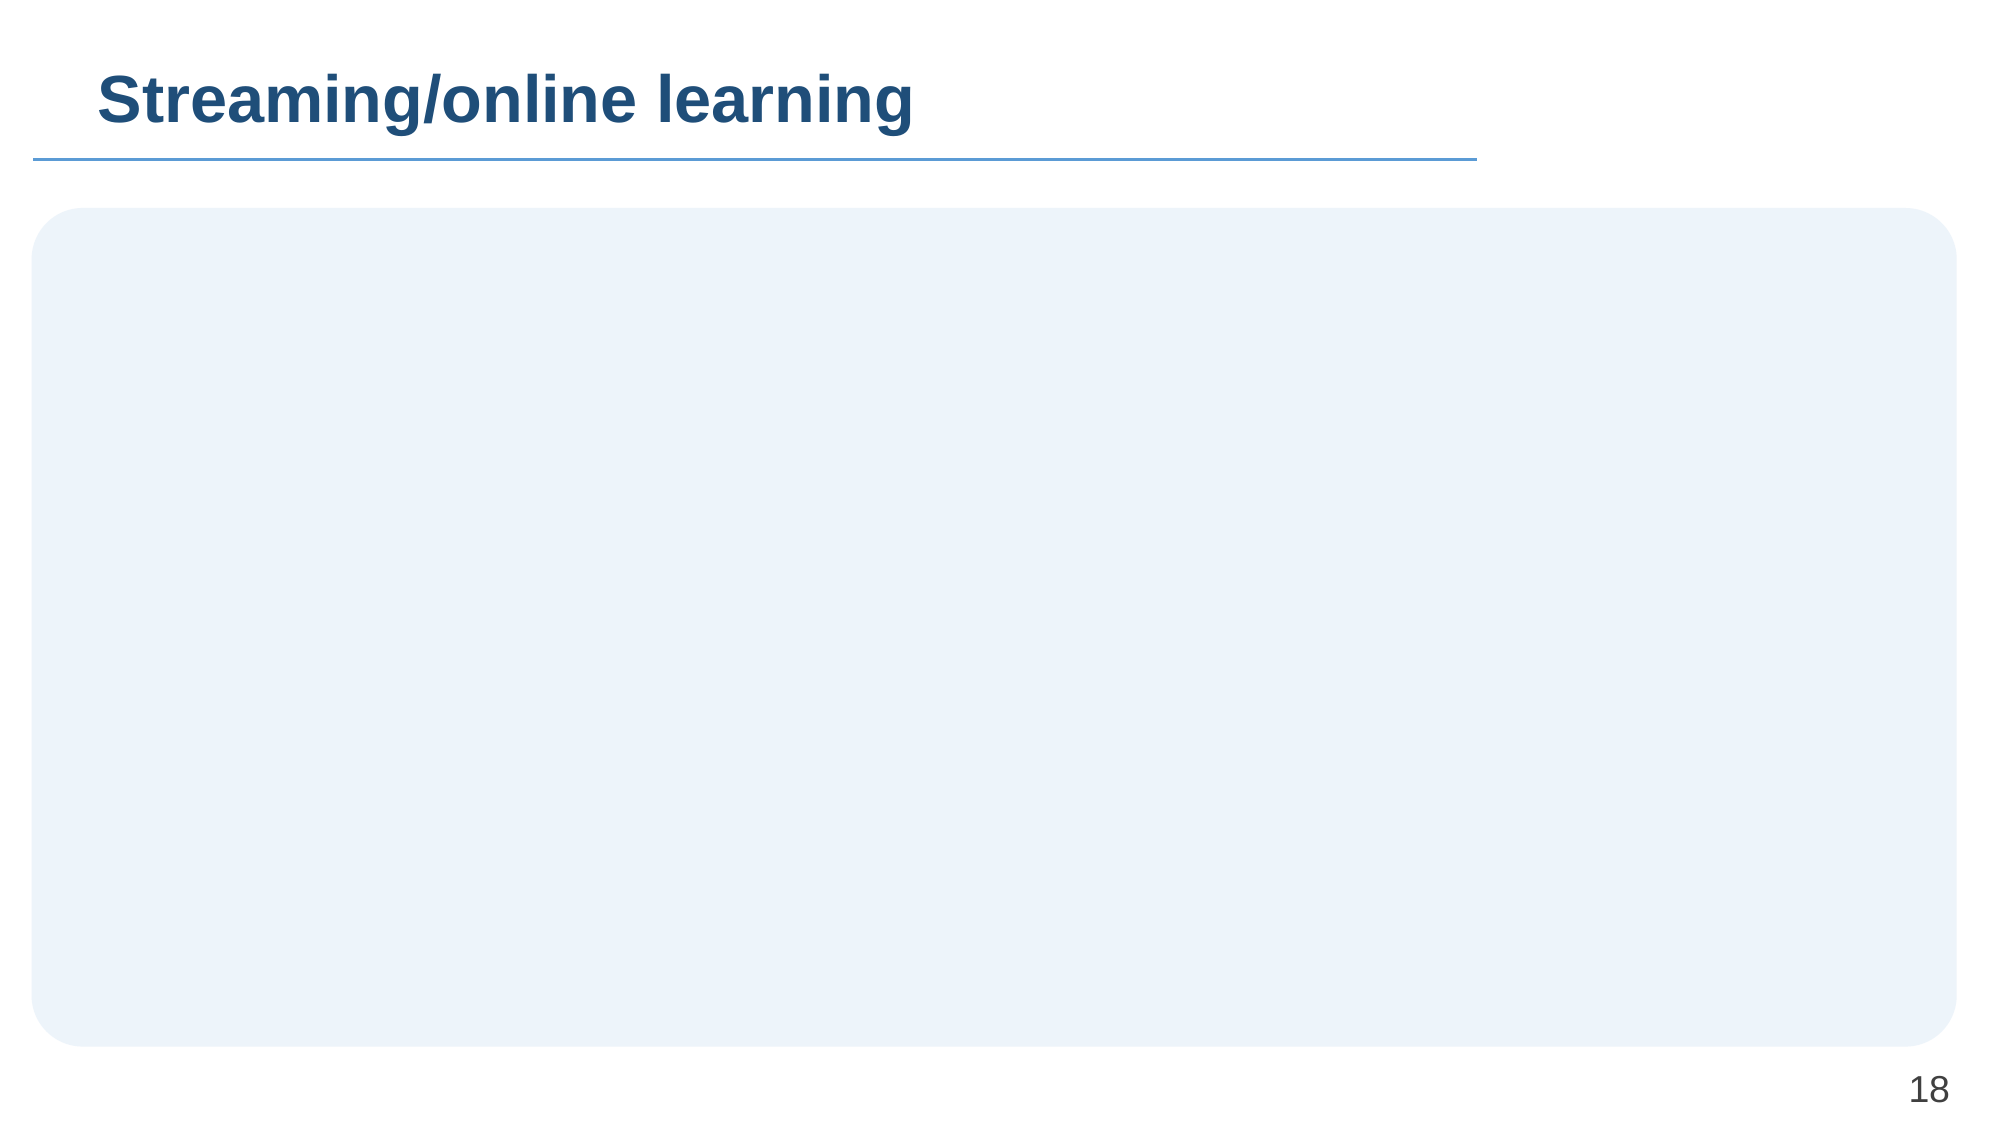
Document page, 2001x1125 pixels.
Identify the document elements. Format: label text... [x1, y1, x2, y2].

title Streaming/online learning [82, 58, 1808, 169]
slide_number 18 [1893, 1057, 1974, 1094]
